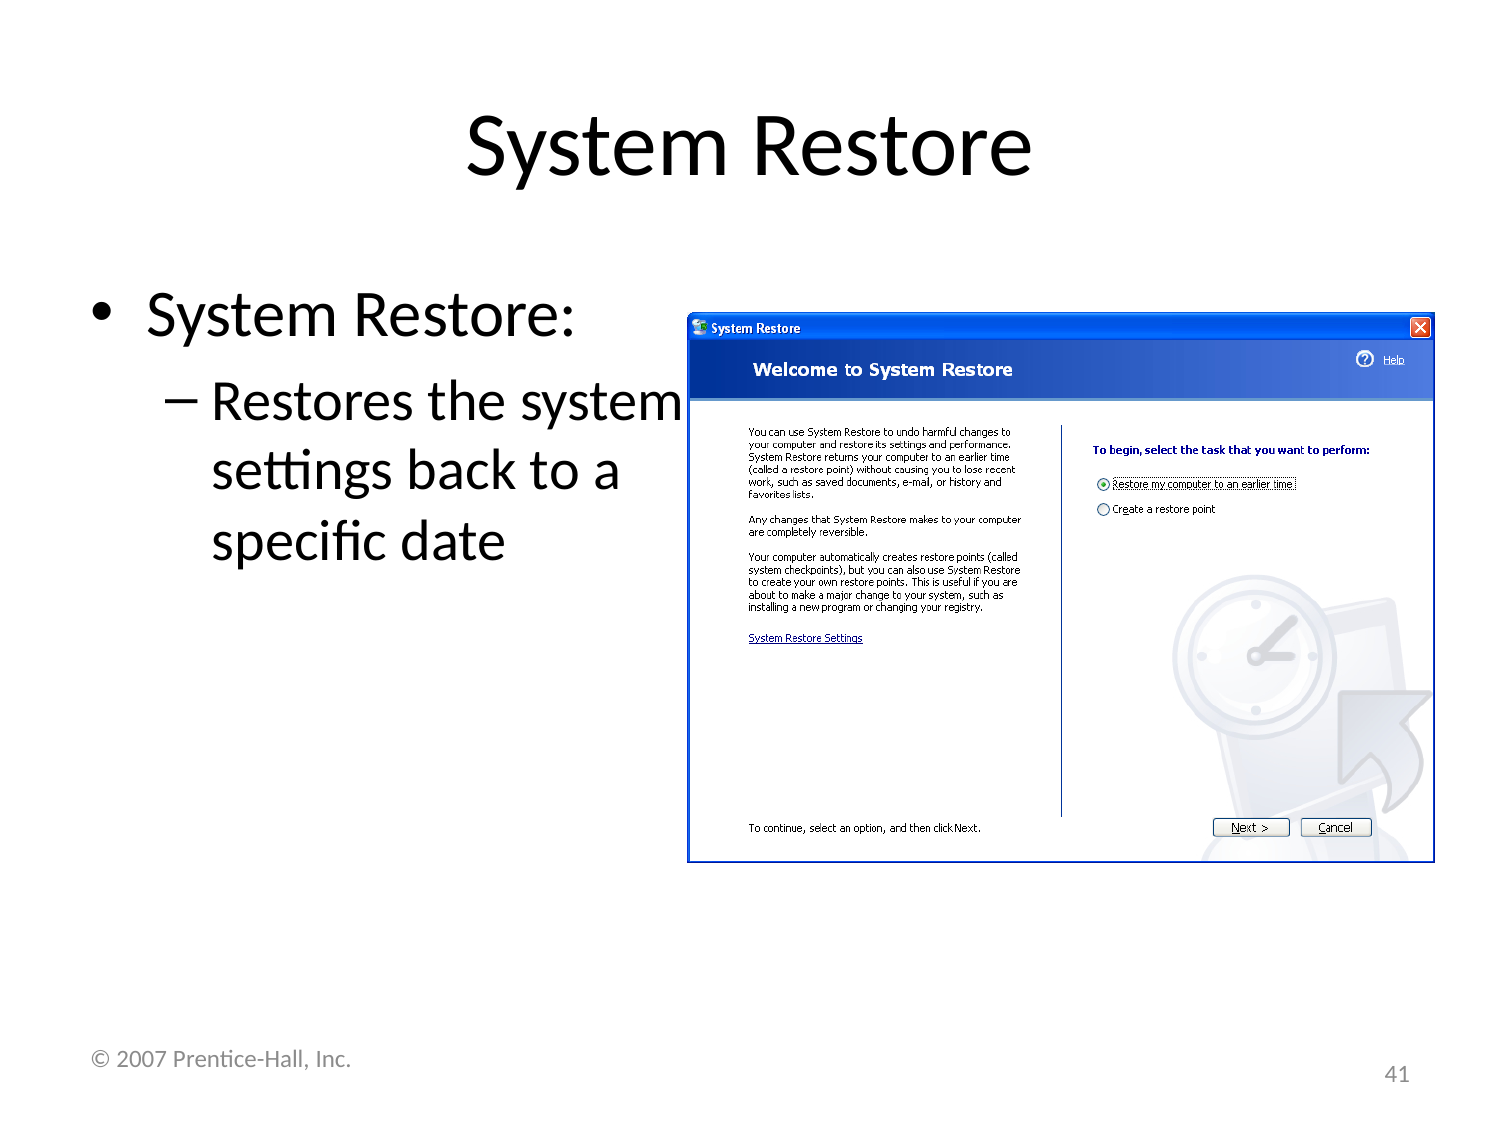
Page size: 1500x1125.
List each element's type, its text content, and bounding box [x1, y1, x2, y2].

slide_number © 2007 Prentice-Hall, Inc. [75, 1042, 425, 1103]
slide_number 41 [1074, 1042, 1425, 1103]
title System Restore [75, 45, 1425, 233]
list System Restore: Restores the system settings back to a specific date [75, 262, 700, 1005]
picture [687, 312, 1435, 864]
